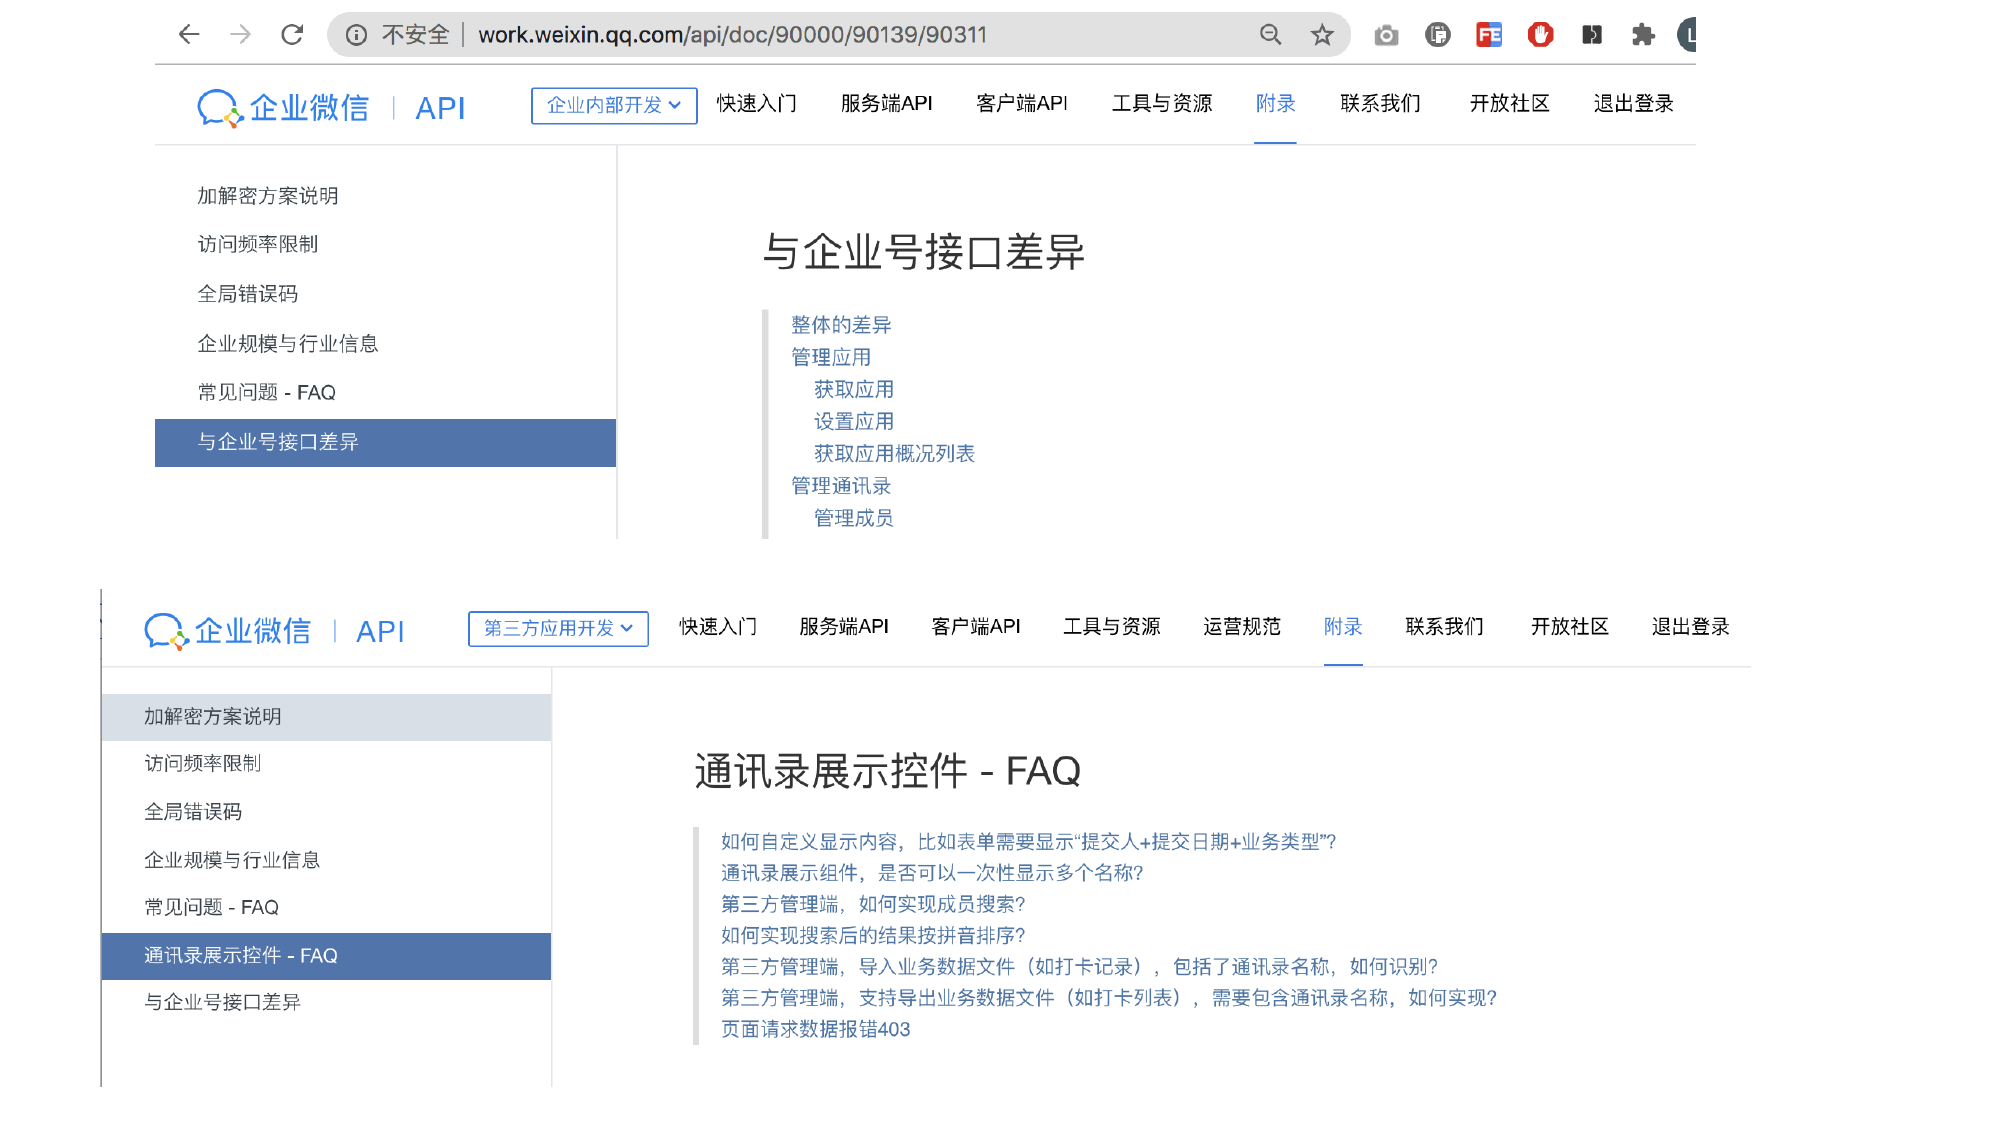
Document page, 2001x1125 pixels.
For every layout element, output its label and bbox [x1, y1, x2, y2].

picture [154, 10, 1697, 539]
picture [100, 589, 1751, 1087]
